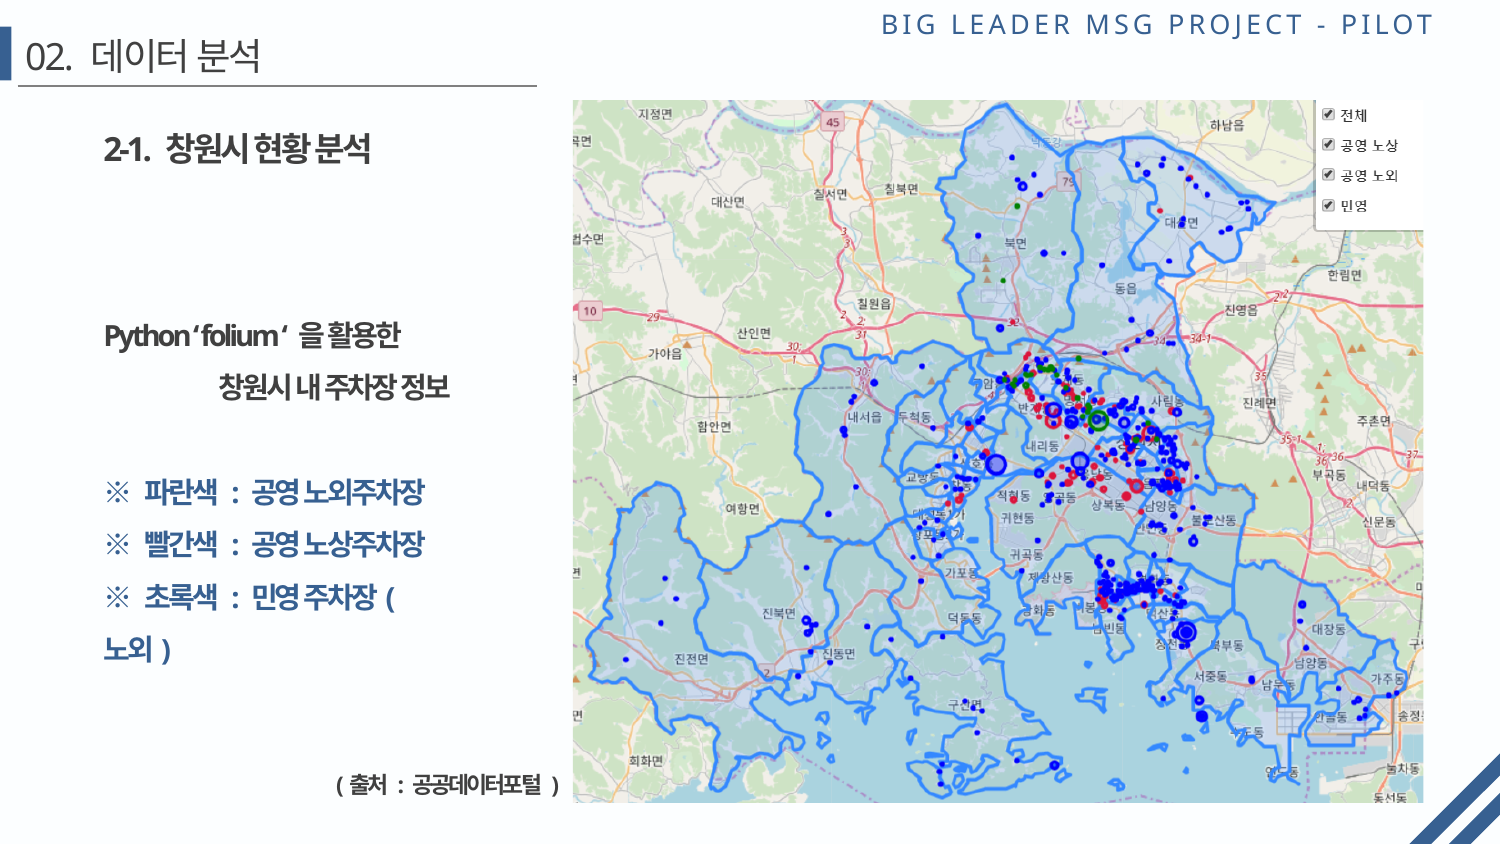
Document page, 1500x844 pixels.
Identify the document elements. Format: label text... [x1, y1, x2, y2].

text_box (출처 : 공공데이터포털 ) [321, 749, 568, 806]
text_box Python ‘ folium ‘ 을 활용한 창원시 내 주차장 정보 ※ 파란색 : 공영 노외주차장 ※ 빨간색 : 공영 노상주차장 ※ 초록색 : 민영 주차장(노외) [88, 292, 467, 674]
title 02. 데이터 분석 [10, 25, 296, 86]
picture [572, 99, 1424, 803]
text_box 2-1. 창원시 현황 분석 [88, 100, 570, 176]
